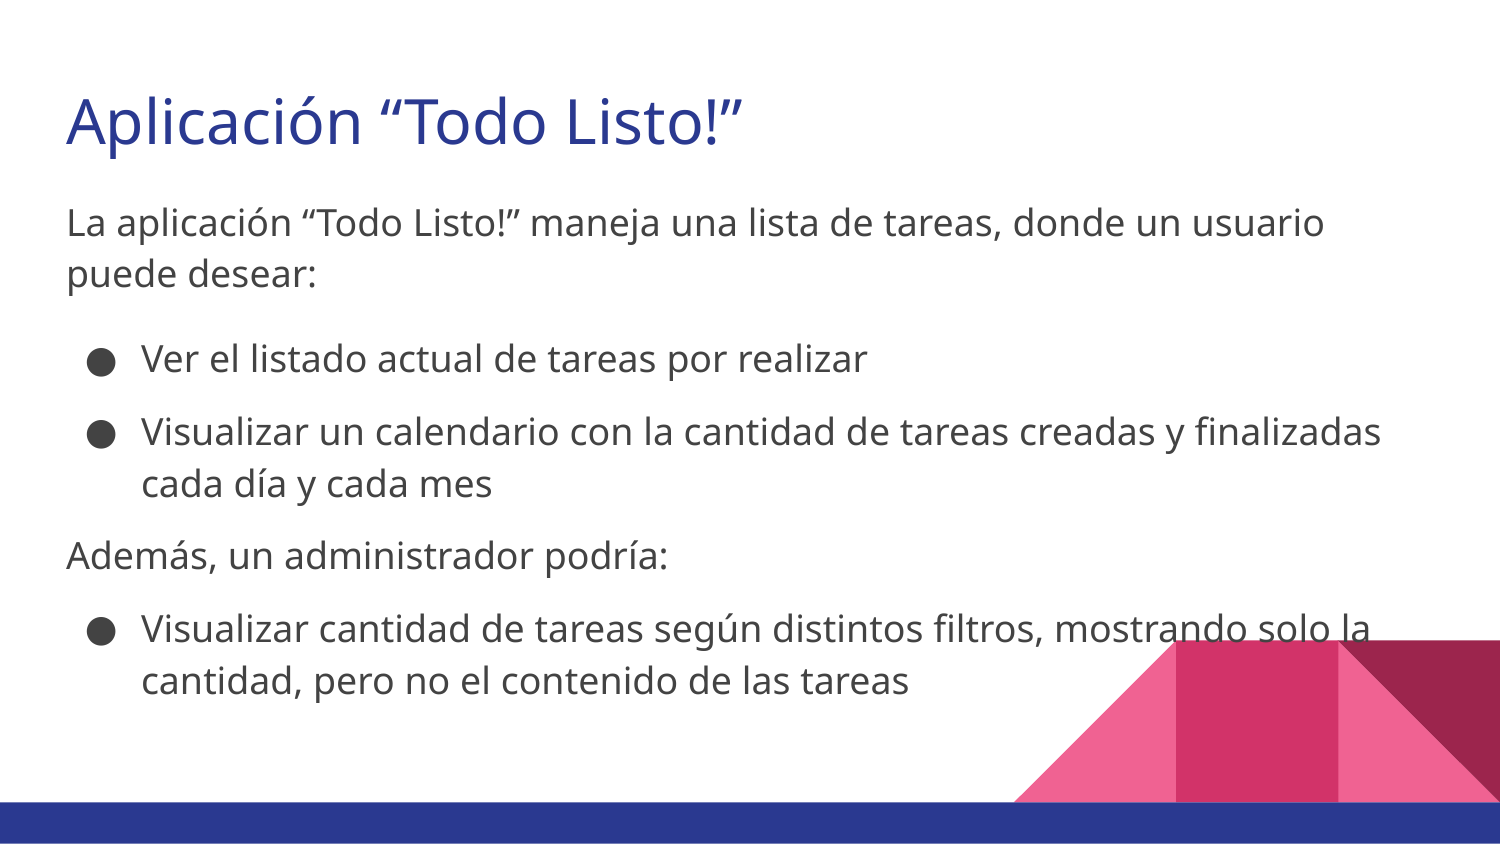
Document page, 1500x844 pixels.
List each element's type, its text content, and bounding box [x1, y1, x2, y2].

title Aplicación “Todo Listo!” [51, 67, 1449, 166]
list La aplicación “Todo Listo!” maneja una lista de tareas, donde un usuario puede desear: Ver el listado actual de tareas por realizar Visualizar un calendario con la cantidad de tareas creadas y finalizadas cada día y cada mes Además, un administrador podría: Visualizar cantidad de tareas según distintos filtros, mostrando solo la cantidad, pero no el contenido de las tareas [51, 166, 1449, 800]
